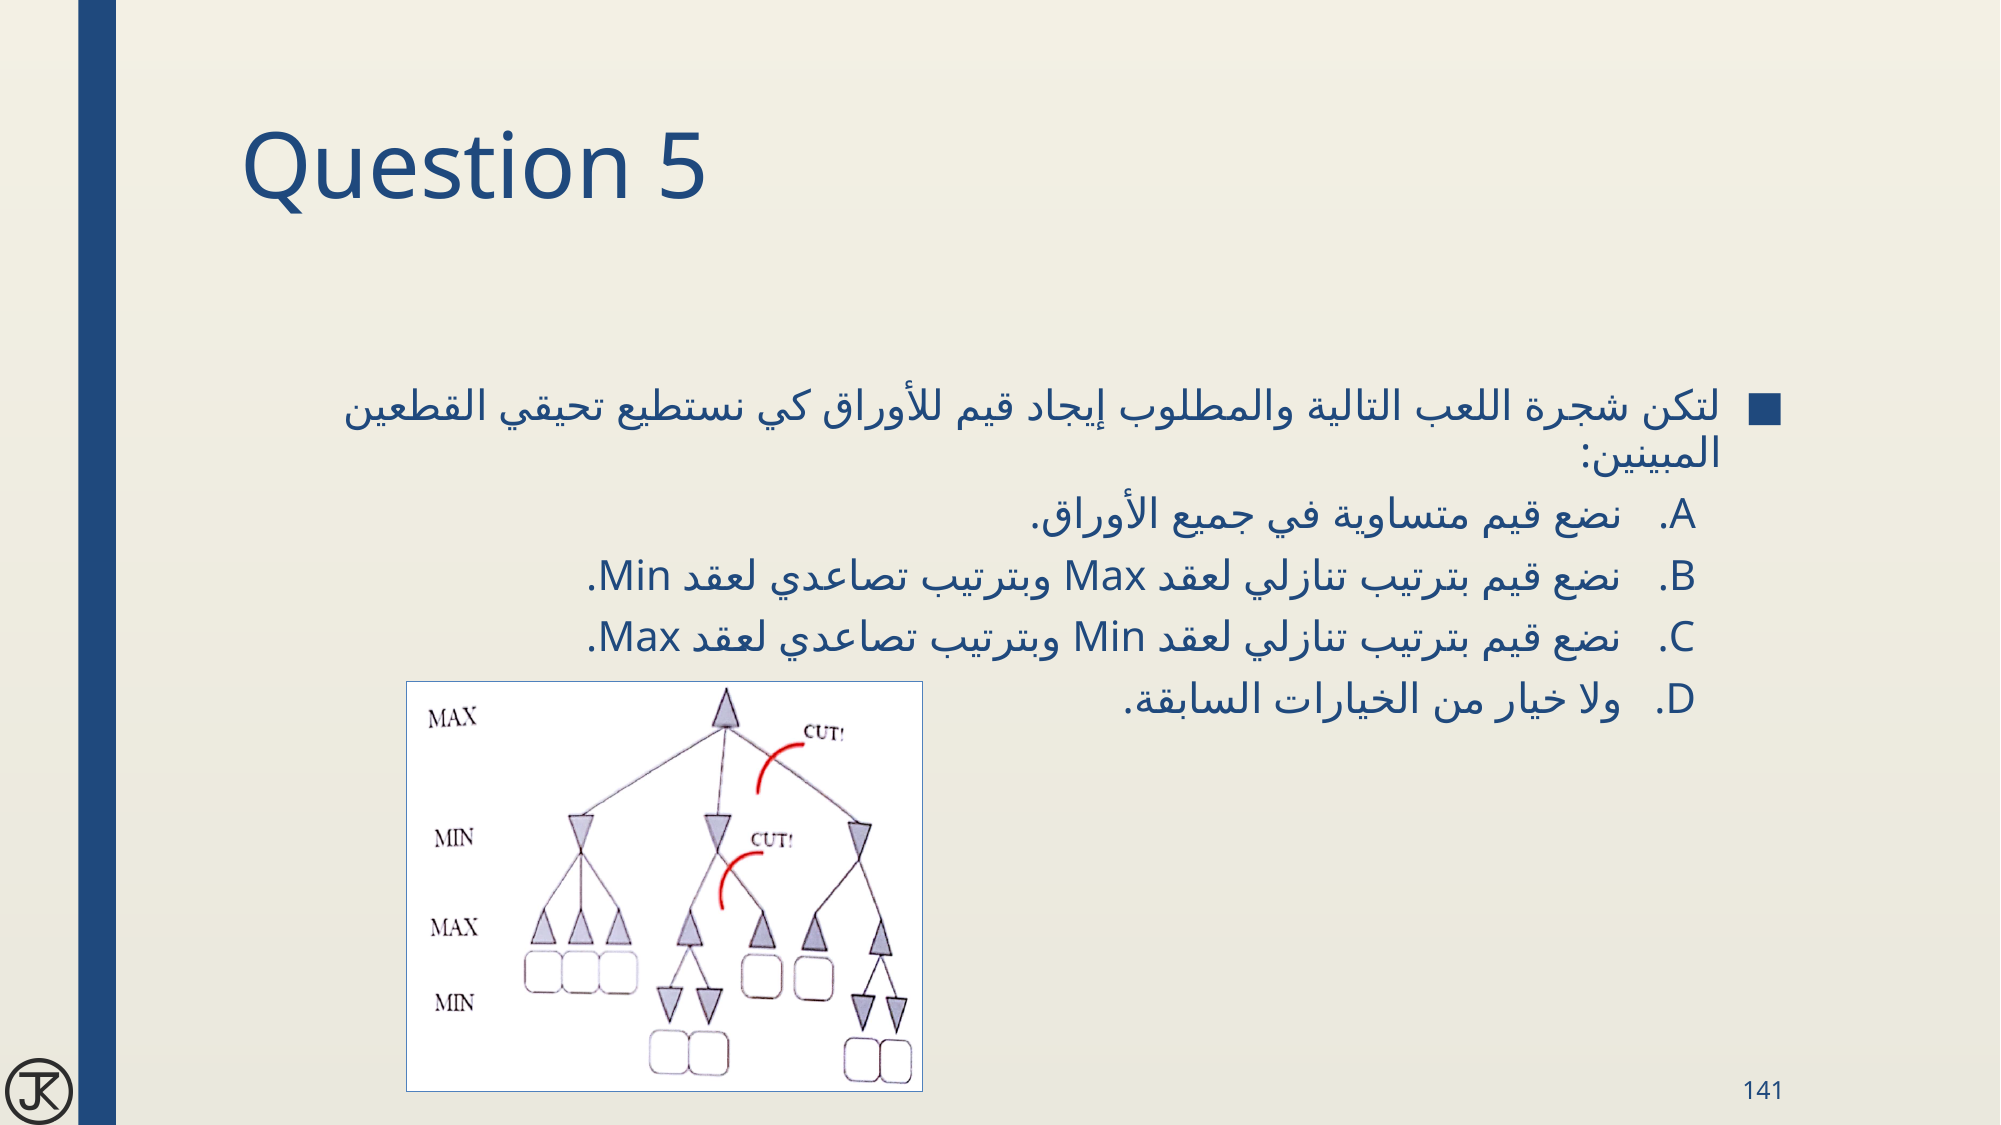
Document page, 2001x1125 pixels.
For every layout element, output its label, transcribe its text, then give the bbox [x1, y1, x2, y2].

slide_number 141 [1553, 1058, 1800, 1125]
title Question 5 [225, 112, 1800, 357]
picture [406, 681, 923, 1092]
picture [5, 1058, 73, 1125]
list لتكن شجرة اللعب التالية والمطلوب إيجاد قيم للأوراق كي نستطيع تحيقي القطعين المبينين: نضع قيم متساوية في جميع الأوراق. نضع قيم بترتيب تنازلي لعقد Max وبترتيب تصاعدي لعقد Min. نضع قيم بترتيب تنازلي لعقد Min وبترتيب تصاعدي لعقد Max. ولا خيار من الخيارات السابقة. [225, 375, 1800, 1030]
